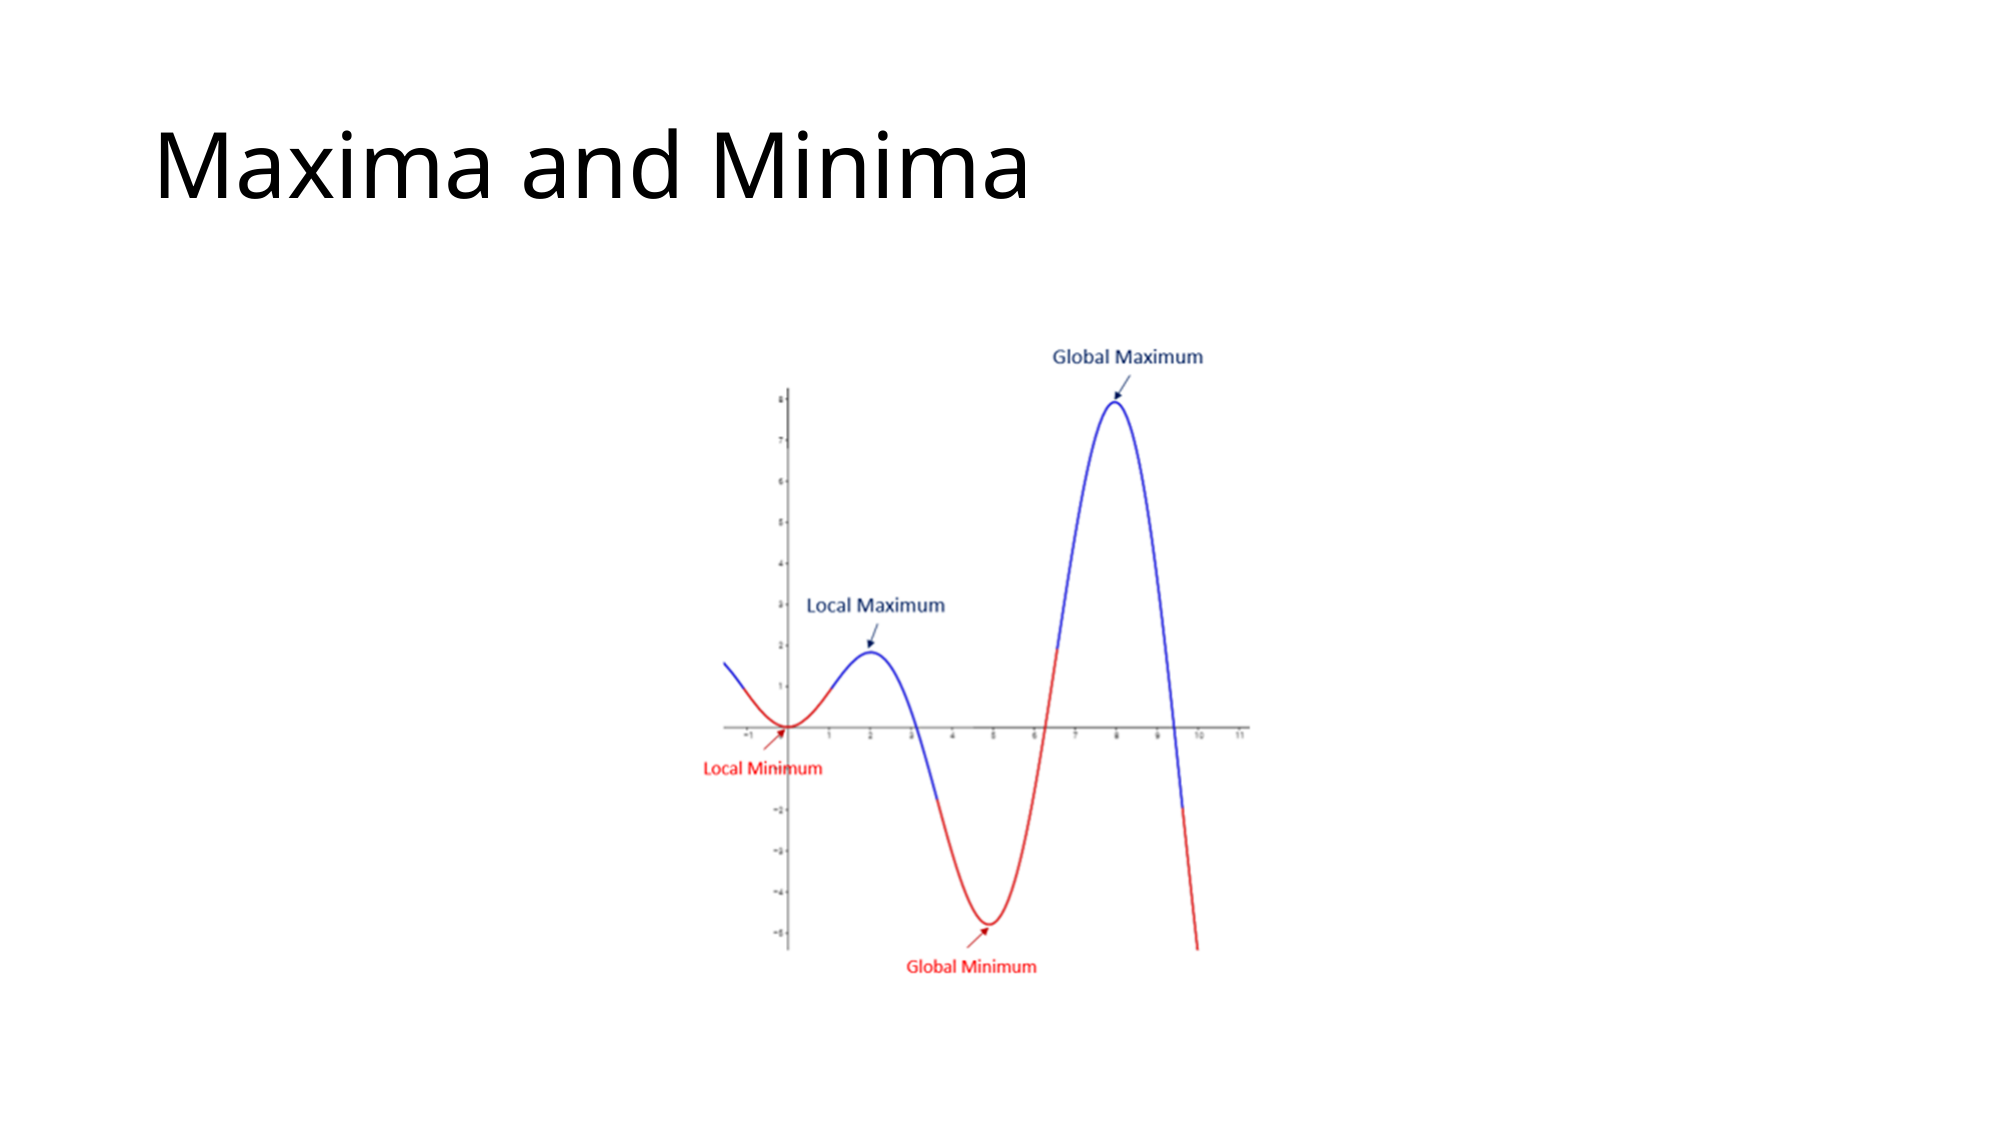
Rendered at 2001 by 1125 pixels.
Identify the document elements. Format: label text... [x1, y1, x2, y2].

title Maxima and Minima [137, 59, 1863, 278]
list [685, 318, 1315, 998]
